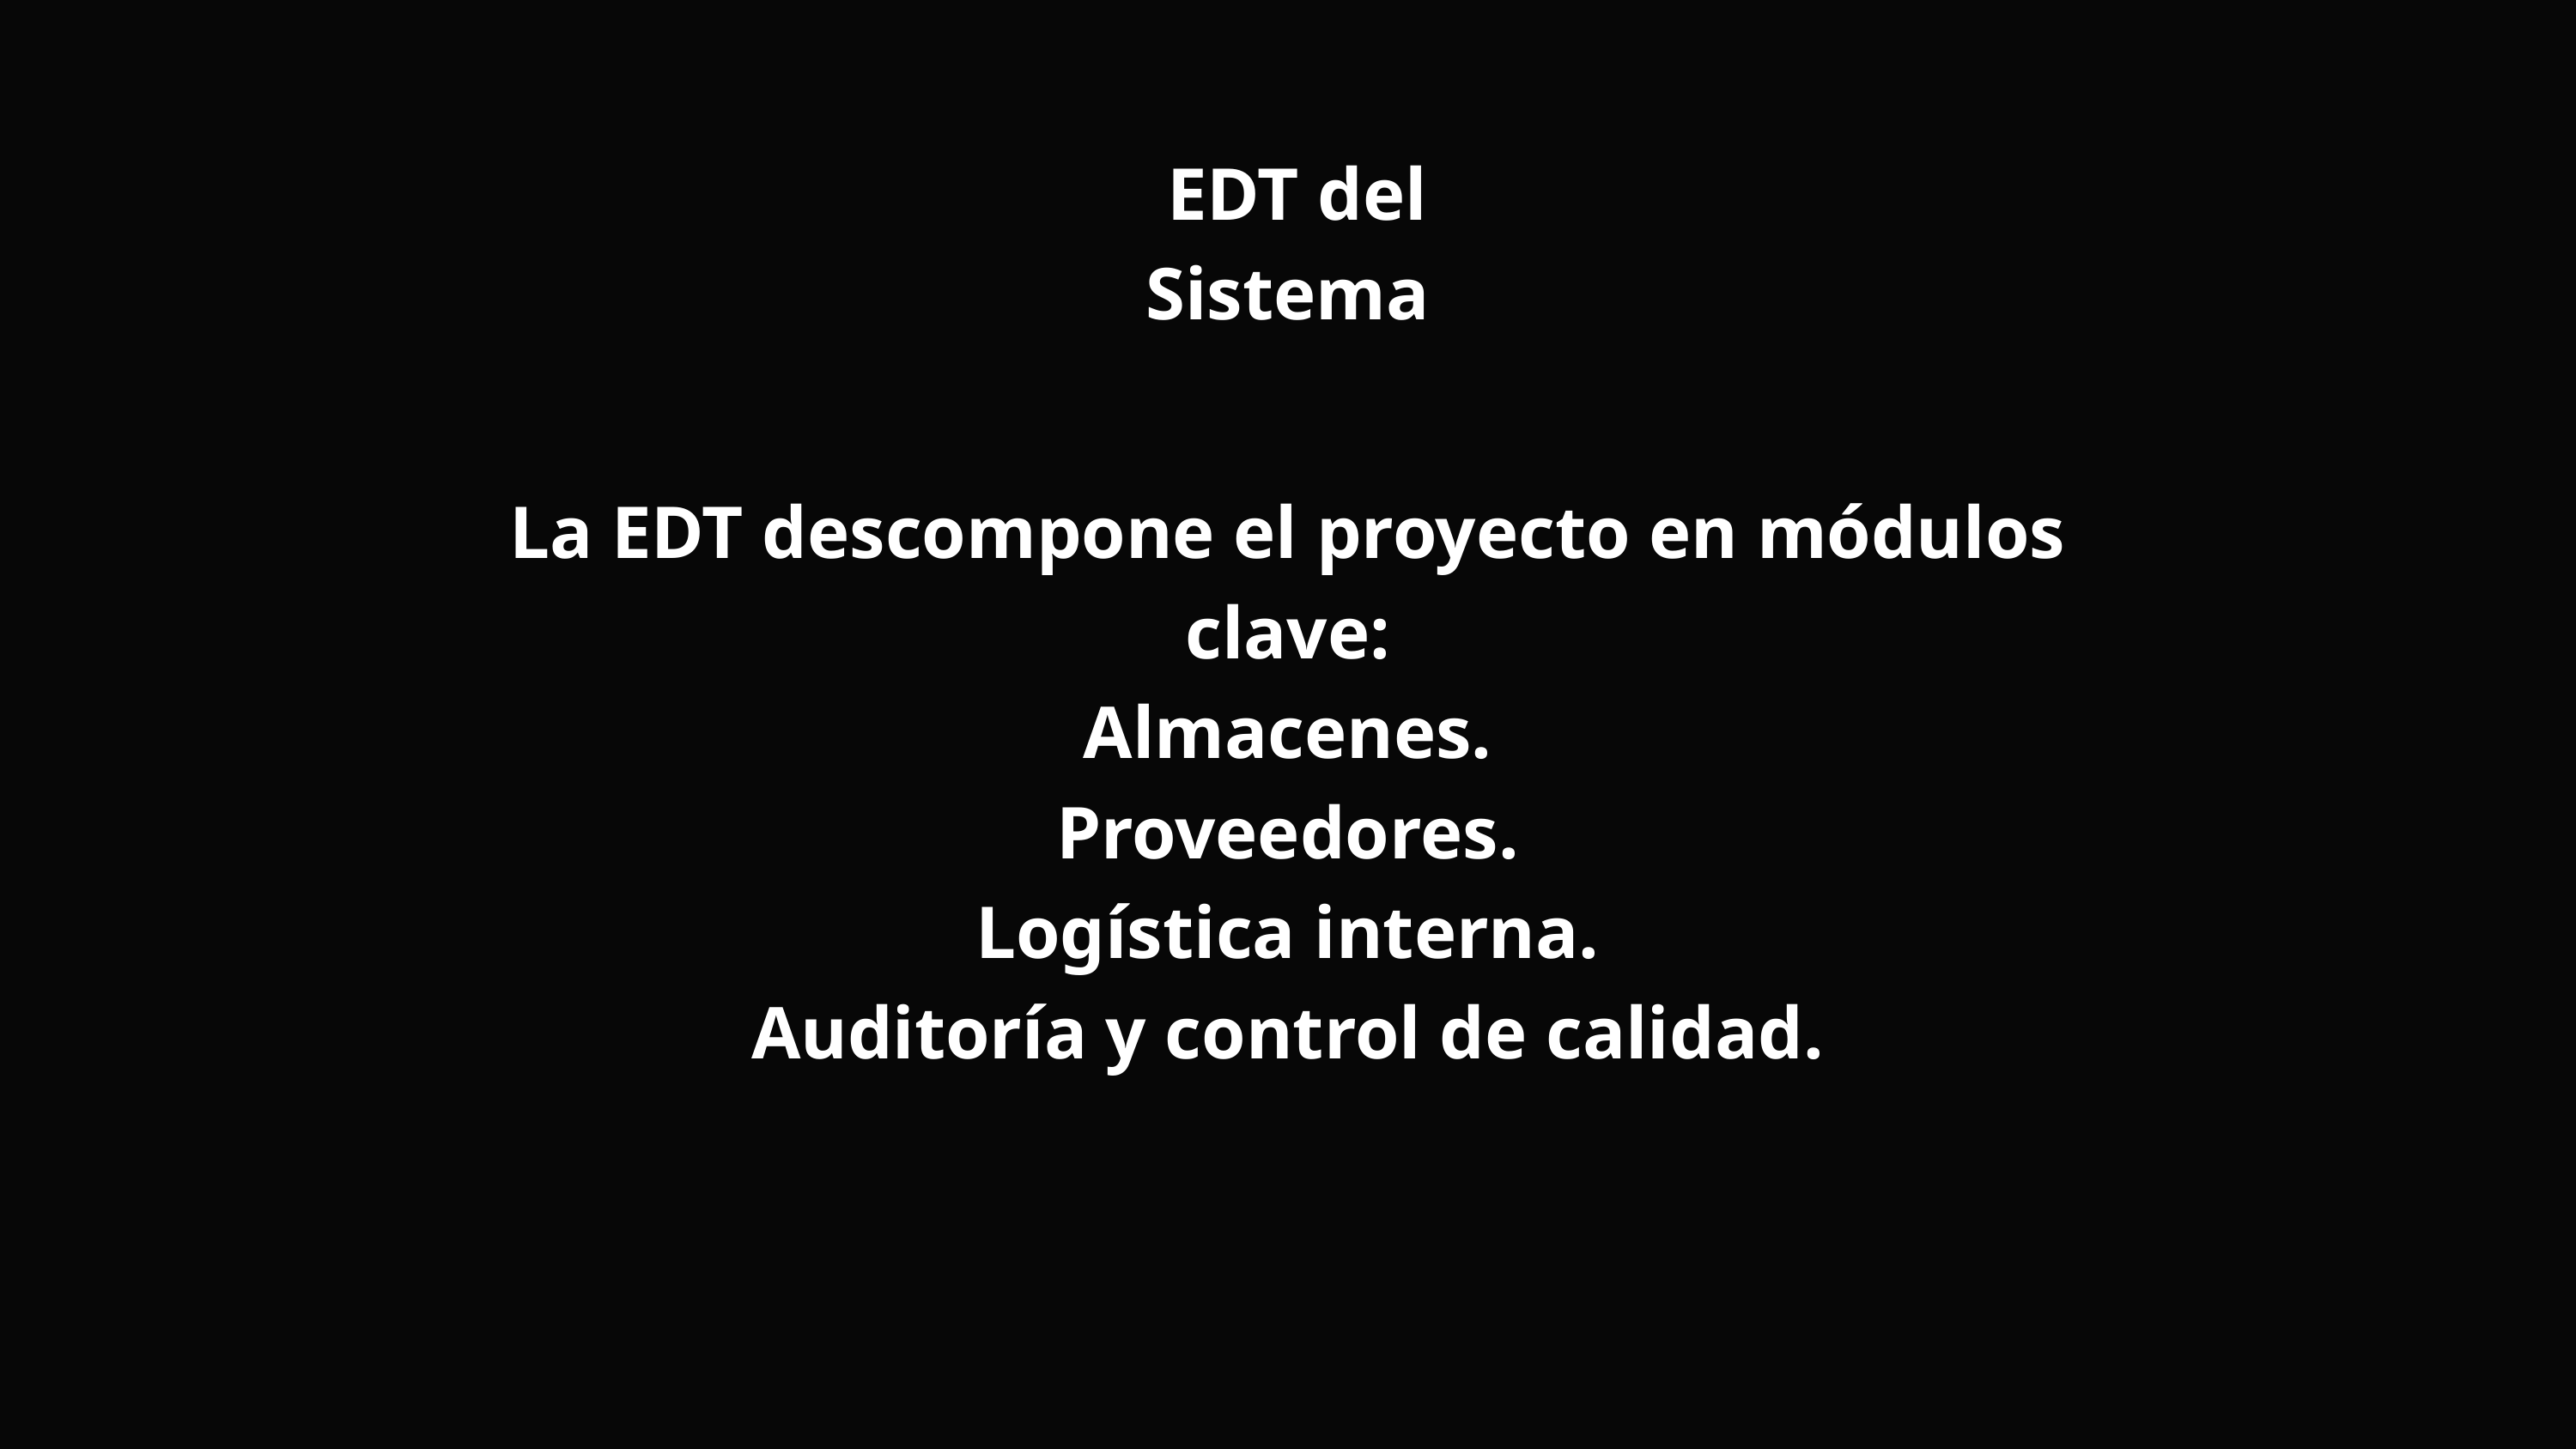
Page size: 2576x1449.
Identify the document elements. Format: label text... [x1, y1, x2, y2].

text_box EDT del Sistema [1016, 134, 1560, 335]
text_box La EDT descompone el proyecto en módulos clave: Almacenes. Proveedores. Logística interna. Auditoría y control de calidad. [471, 472, 2105, 1074]
